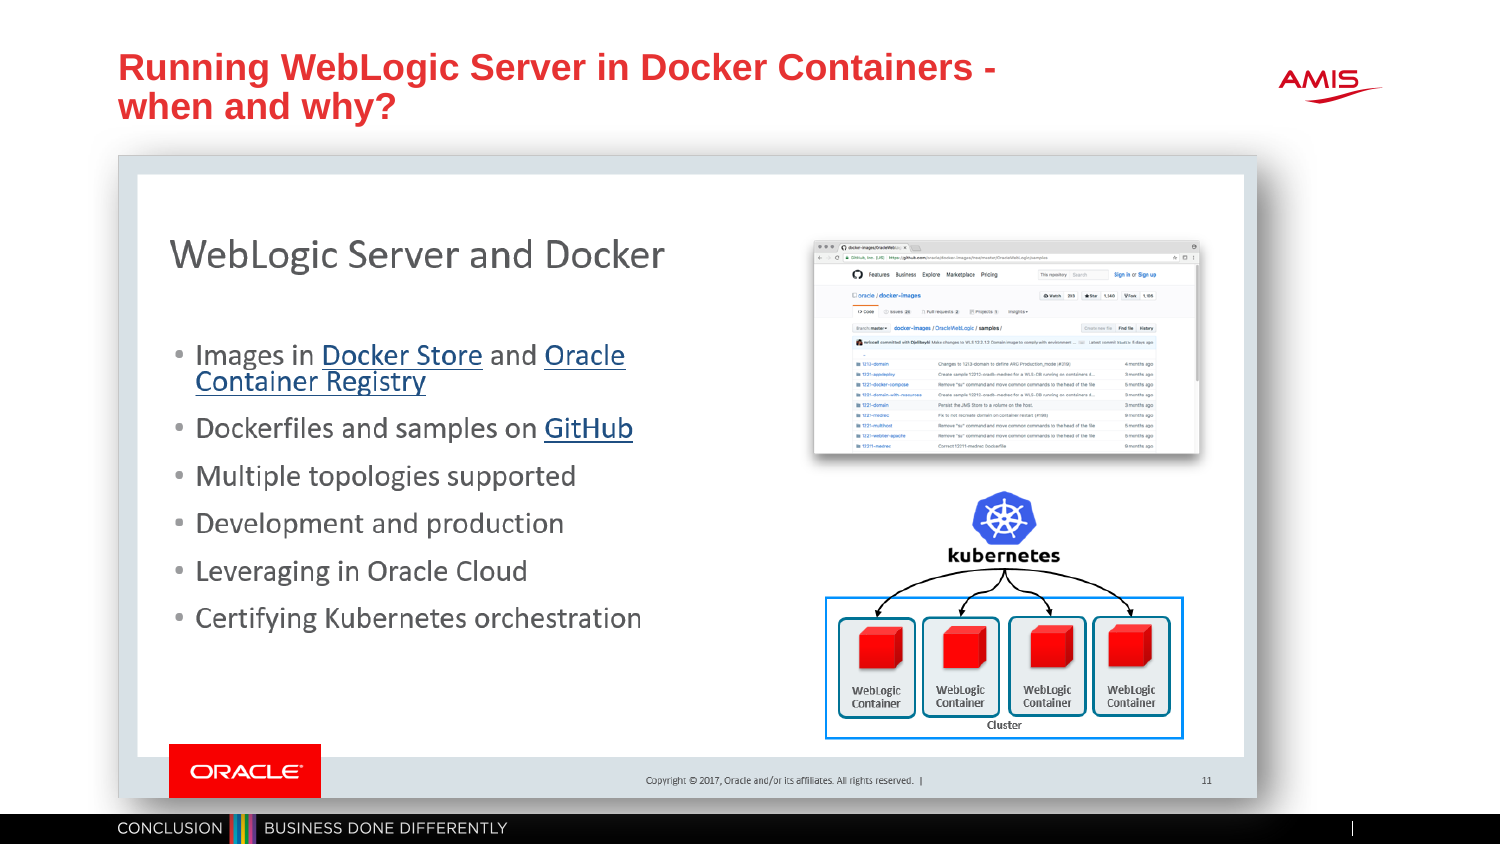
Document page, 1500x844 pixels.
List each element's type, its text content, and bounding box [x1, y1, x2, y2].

picture [118, 155, 1257, 798]
title Running WebLogic Server in Docker Containers - when and why? [118, 47, 1205, 130]
picture [0, 814, 1500, 844]
picture [1205, 58, 1388, 106]
